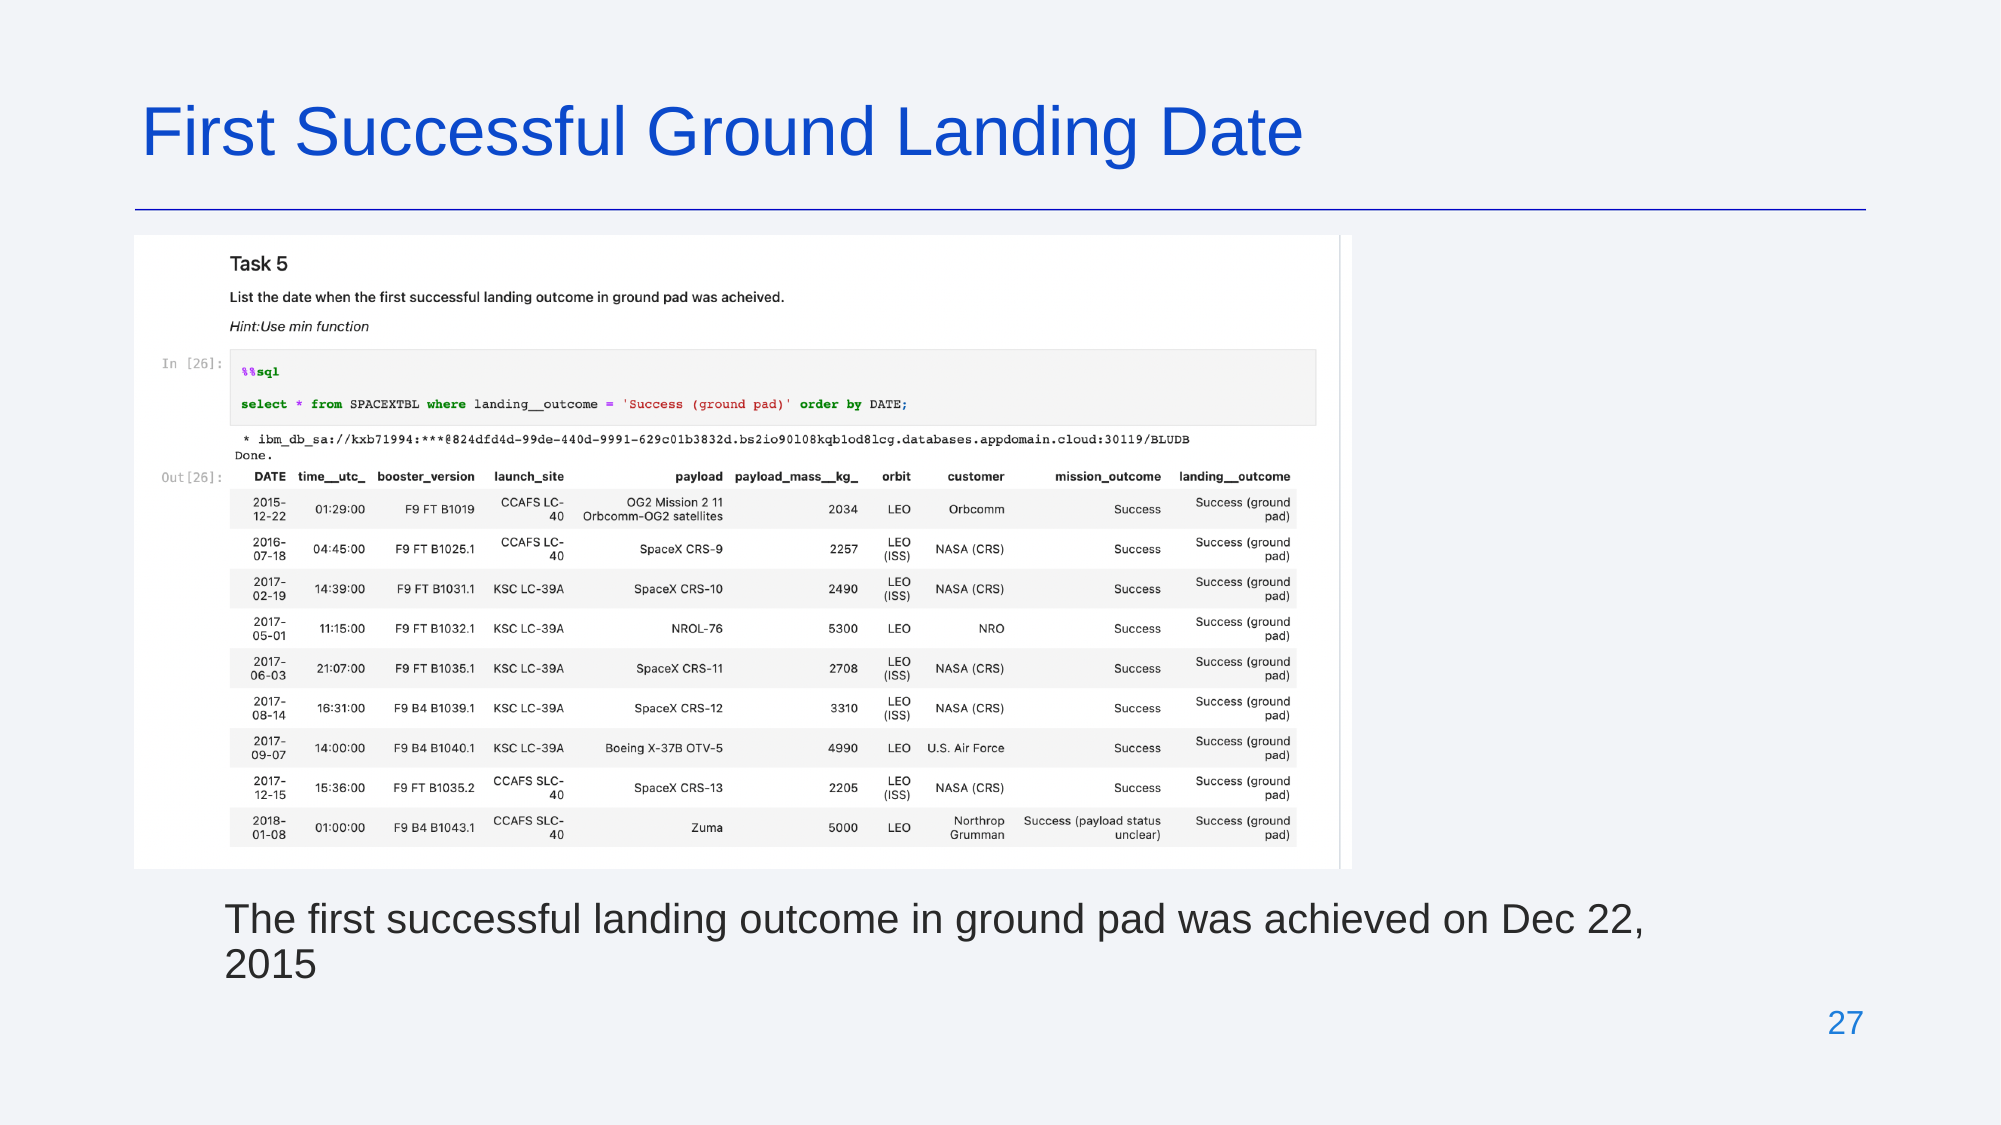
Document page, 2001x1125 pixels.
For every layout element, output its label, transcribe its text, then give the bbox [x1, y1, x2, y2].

slide_number ‹#› [1734, 988, 1880, 1055]
list The first successful landing outcome in ground pad was achieved on Dec 22, 2015 [134, 889, 1734, 1094]
text_box First Successful Ground Landing Date [126, 88, 1852, 179]
picture [0, 0, 2001, 1125]
